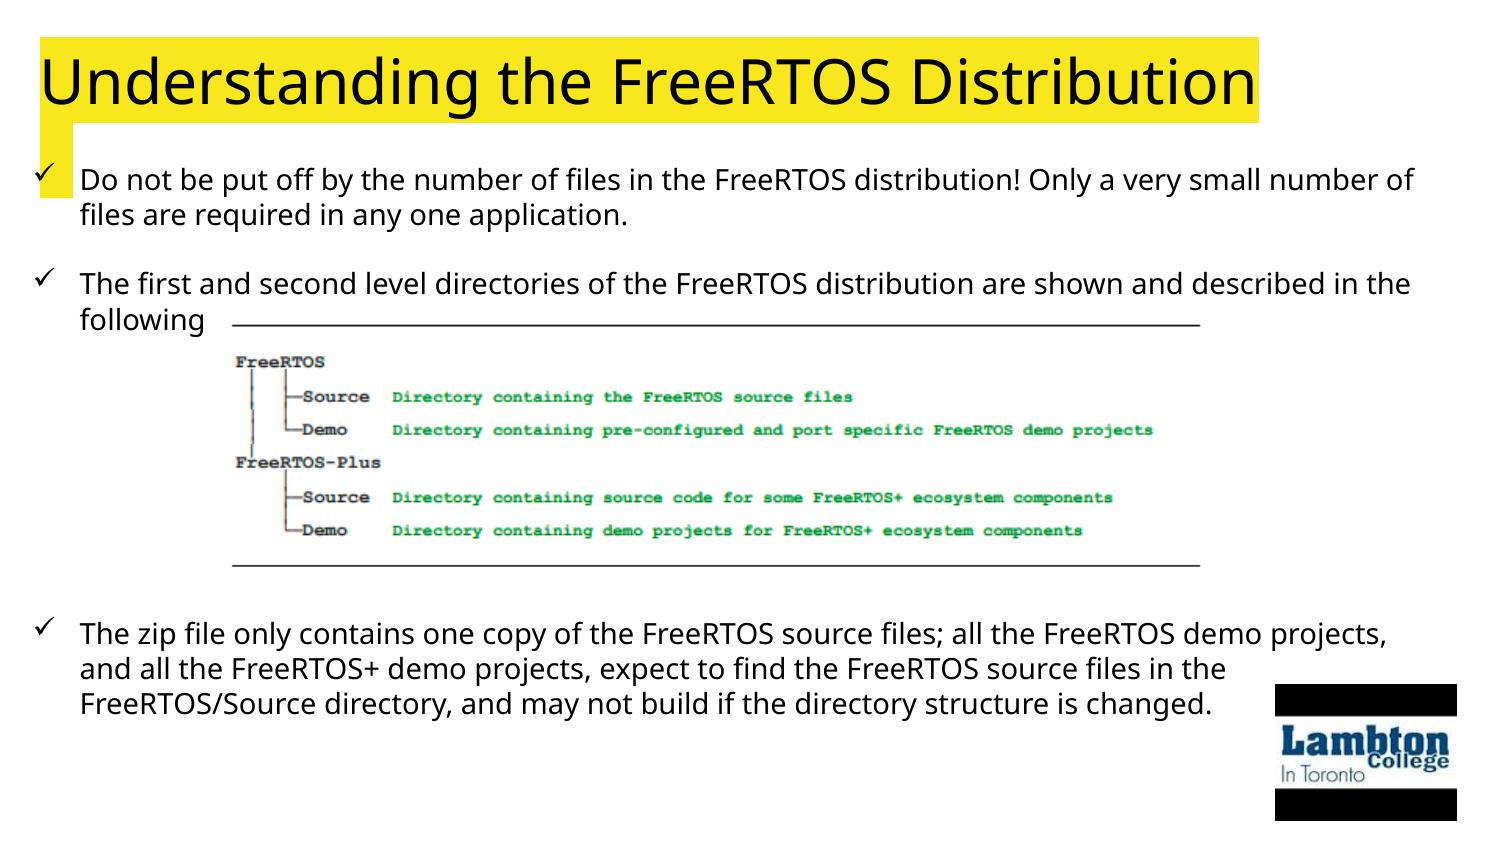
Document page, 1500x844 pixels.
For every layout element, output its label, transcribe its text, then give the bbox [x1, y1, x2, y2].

picture [212, 300, 1216, 578]
picture [1274, 684, 1457, 821]
text_box Do not be put off by the number of files in the FreeRTOS distribution! Only a very small number of files are required in any one application. The first and second level directories of the FreeRTOS distribution are shown and described in the following Figure. The zip file only contains one copy of the FreeRTOS source files; all the FreeRTOS demo projects, and all the FreeRTOS+ demo projects, expect to find the FreeRTOS source files in the FreeRTOS/Source directory, and may not build if the directory structure is changed. [17, 145, 1431, 712]
text_box Understanding the FreeRTOS Distribution [25, 26, 1423, 145]
